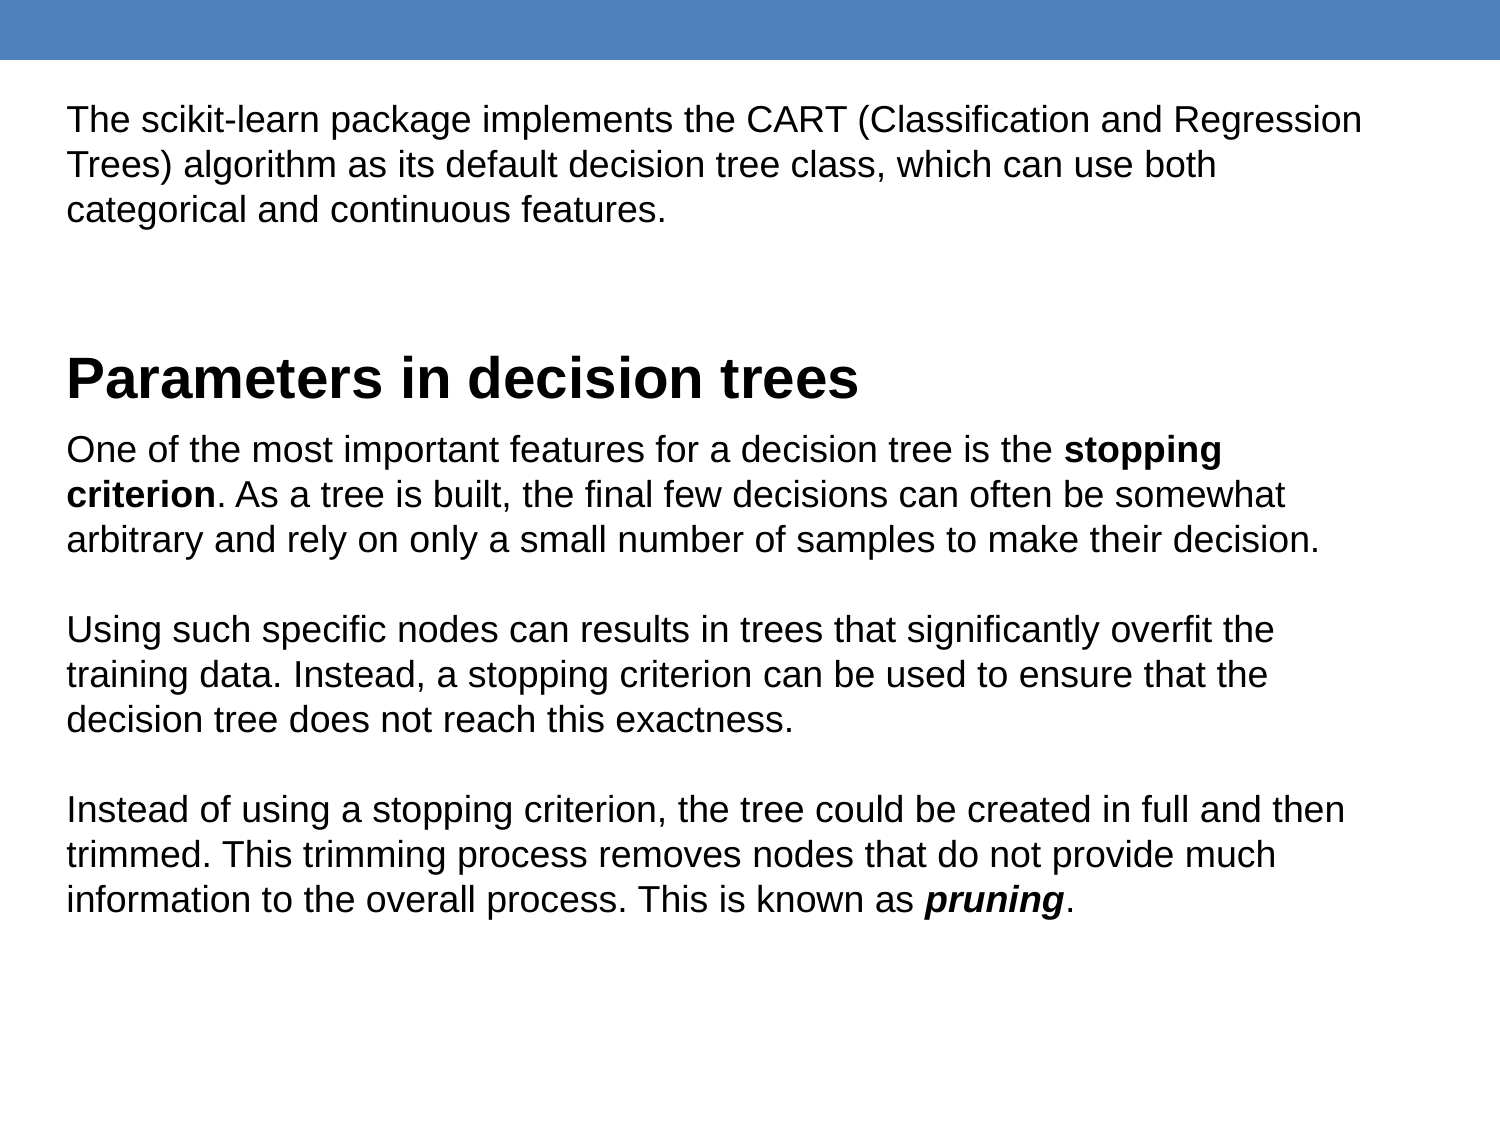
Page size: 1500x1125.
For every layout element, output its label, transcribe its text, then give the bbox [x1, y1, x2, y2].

text_box One of the most important features for a decision tree is the stopping criterion. As a tree is built, the final few decisions can often be somewhat arbitrary and rely on only a small number of samples to make their decision. Using such specific nodes can results in trees that significantly overfit the training data. Instead, a stopping criterion can be used to ensure that the decision tree does not reach this exactness. Instead of using a stopping criterion, the tree could be created in full and then trimmed. This trimming process removes nodes that do not provide much information to the overall process. This is known as pruning. [51, 418, 1386, 928]
text_box Parameters in decision trees [51, 332, 937, 418]
text_box The scikit-learn package implements the CART (Classification and Regression Trees) algorithm as its default decision tree class, which can use both categorical and continuous features. [51, 88, 1386, 238]
